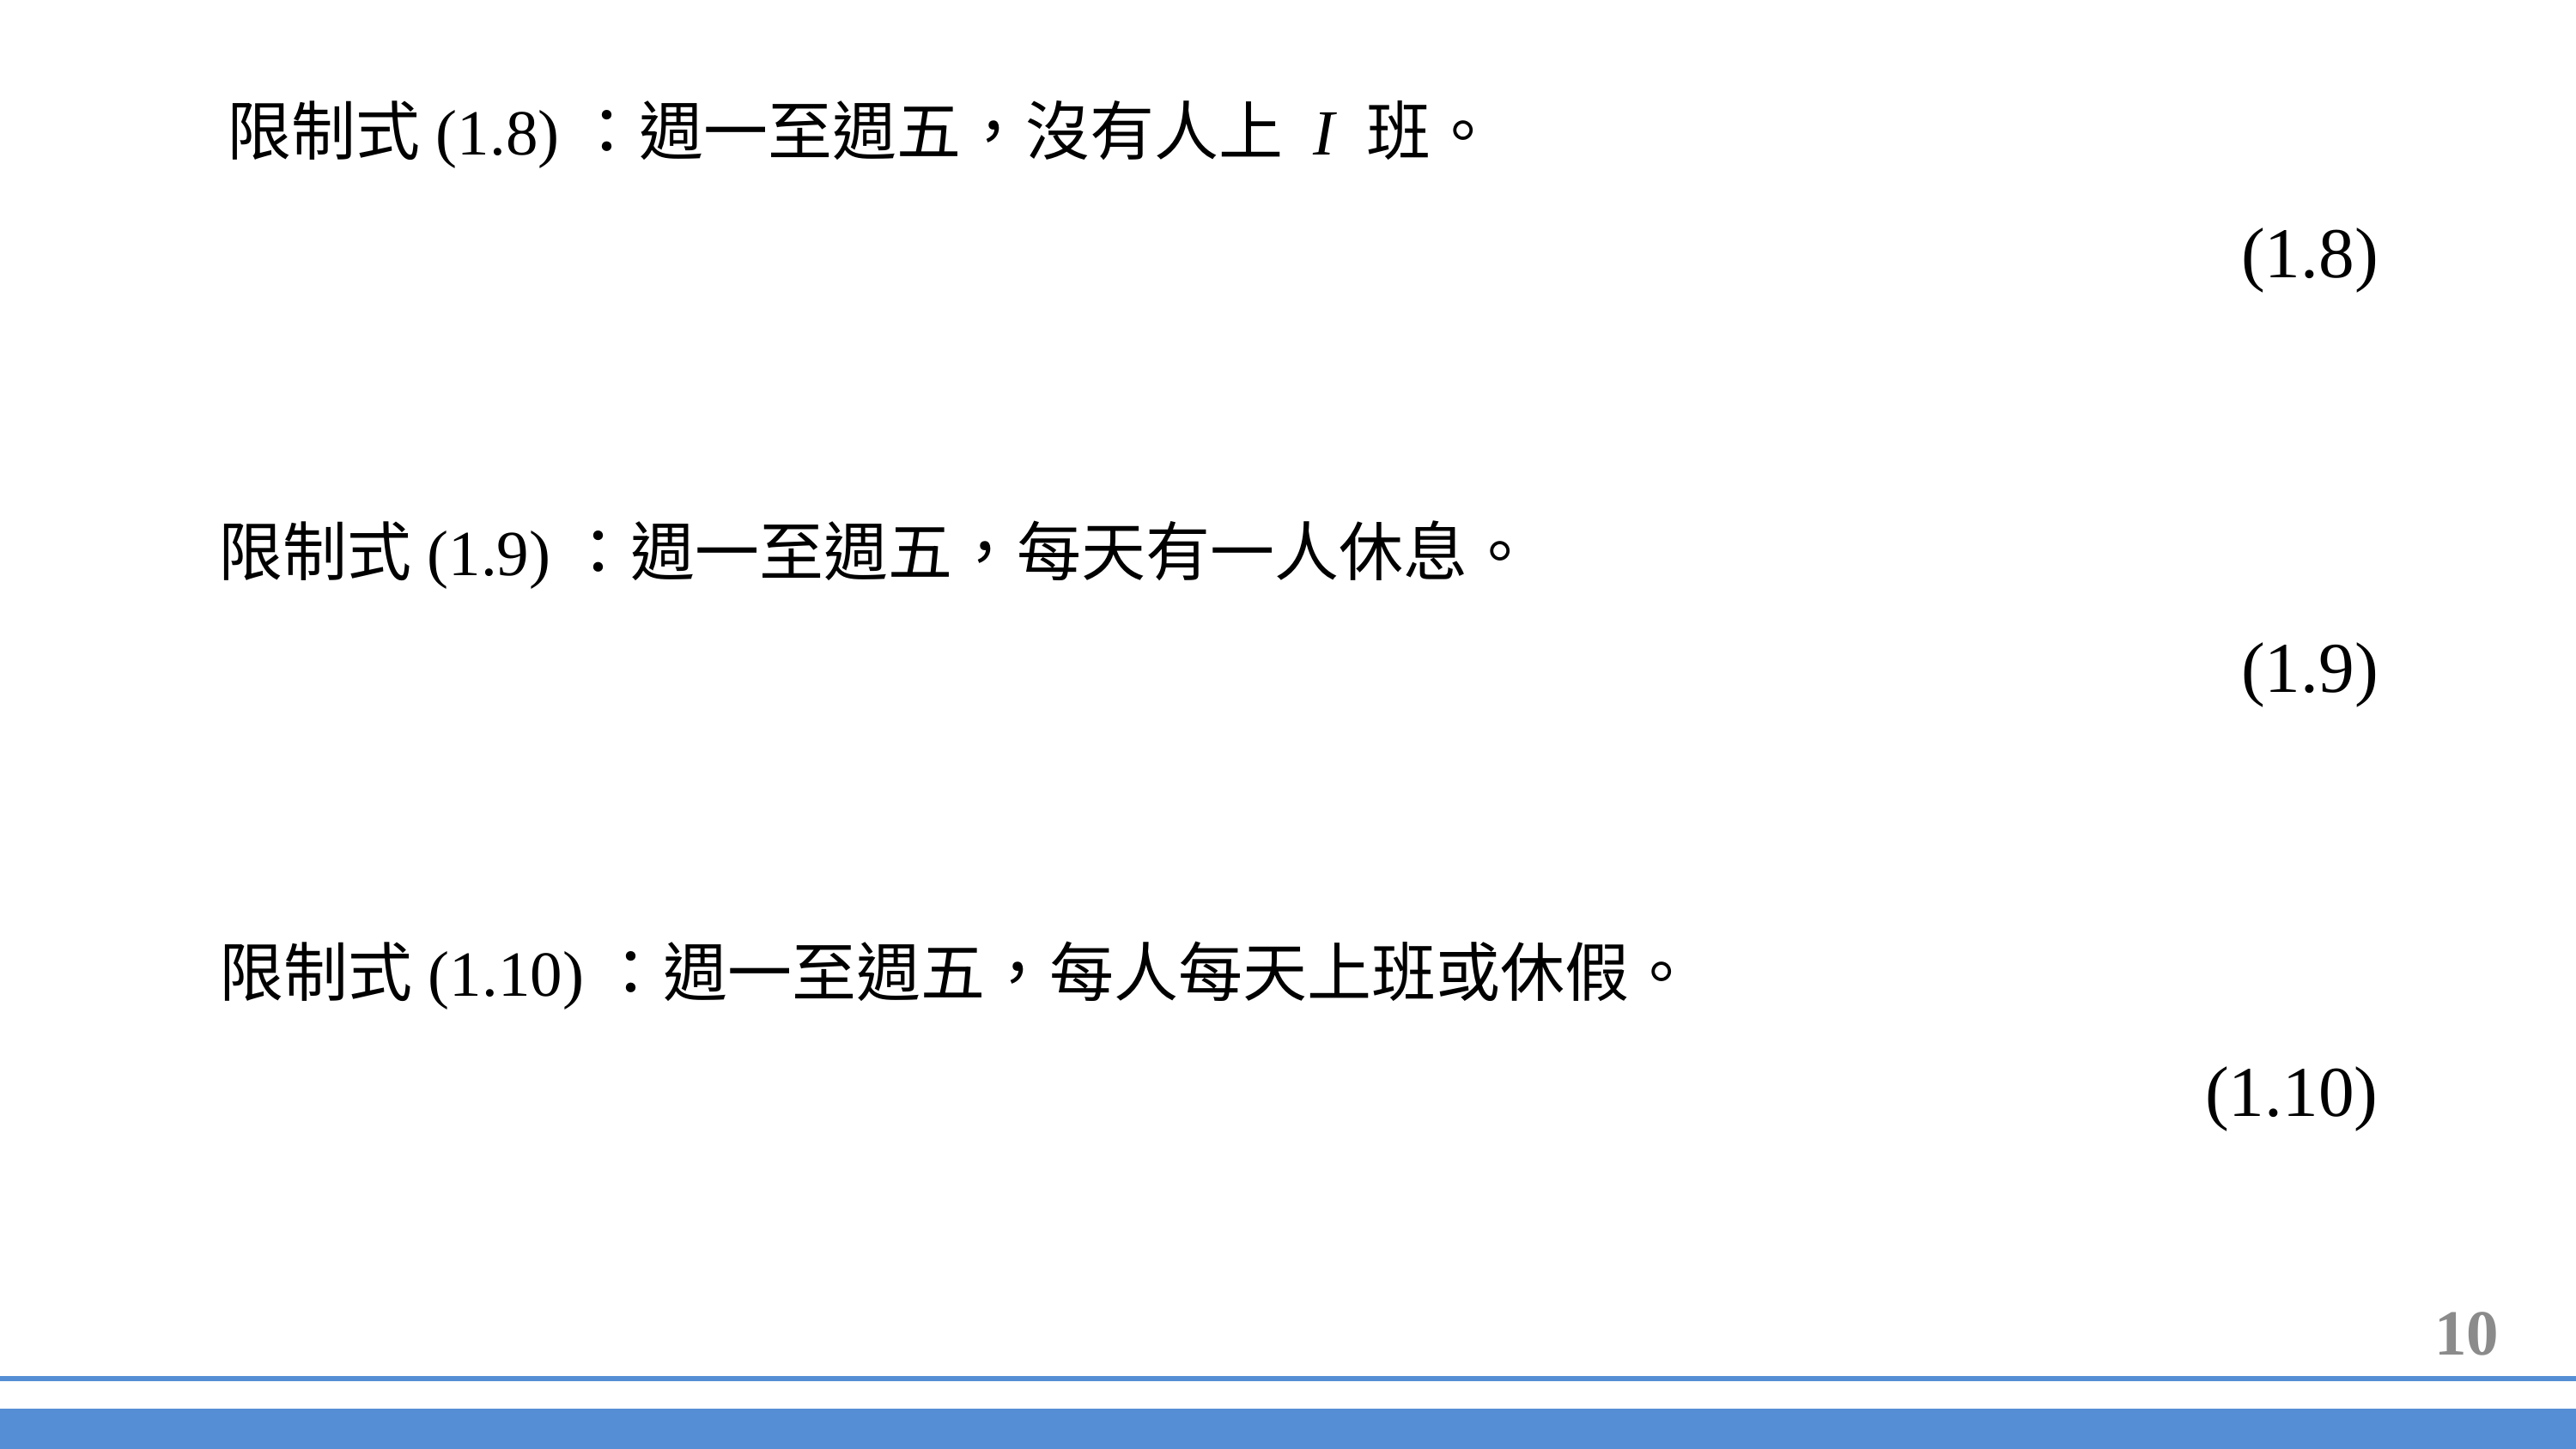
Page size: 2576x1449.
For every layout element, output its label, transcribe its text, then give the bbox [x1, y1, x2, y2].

text_box [0, 1409, 2576, 1449]
slide_number 10 [2210, 1303, 2512, 1355]
text_box 限制式(1.8)：週一至週五，沒有人上 I 班。 [149, 83, 1686, 174]
text_box 限制式(1.9)：週一至週五，每天有一人休息。 [141, 504, 1546, 595]
text_box 限制式(1.10)：週一至週五，每人每天上班或休假。 [142, 925, 1707, 1016]
